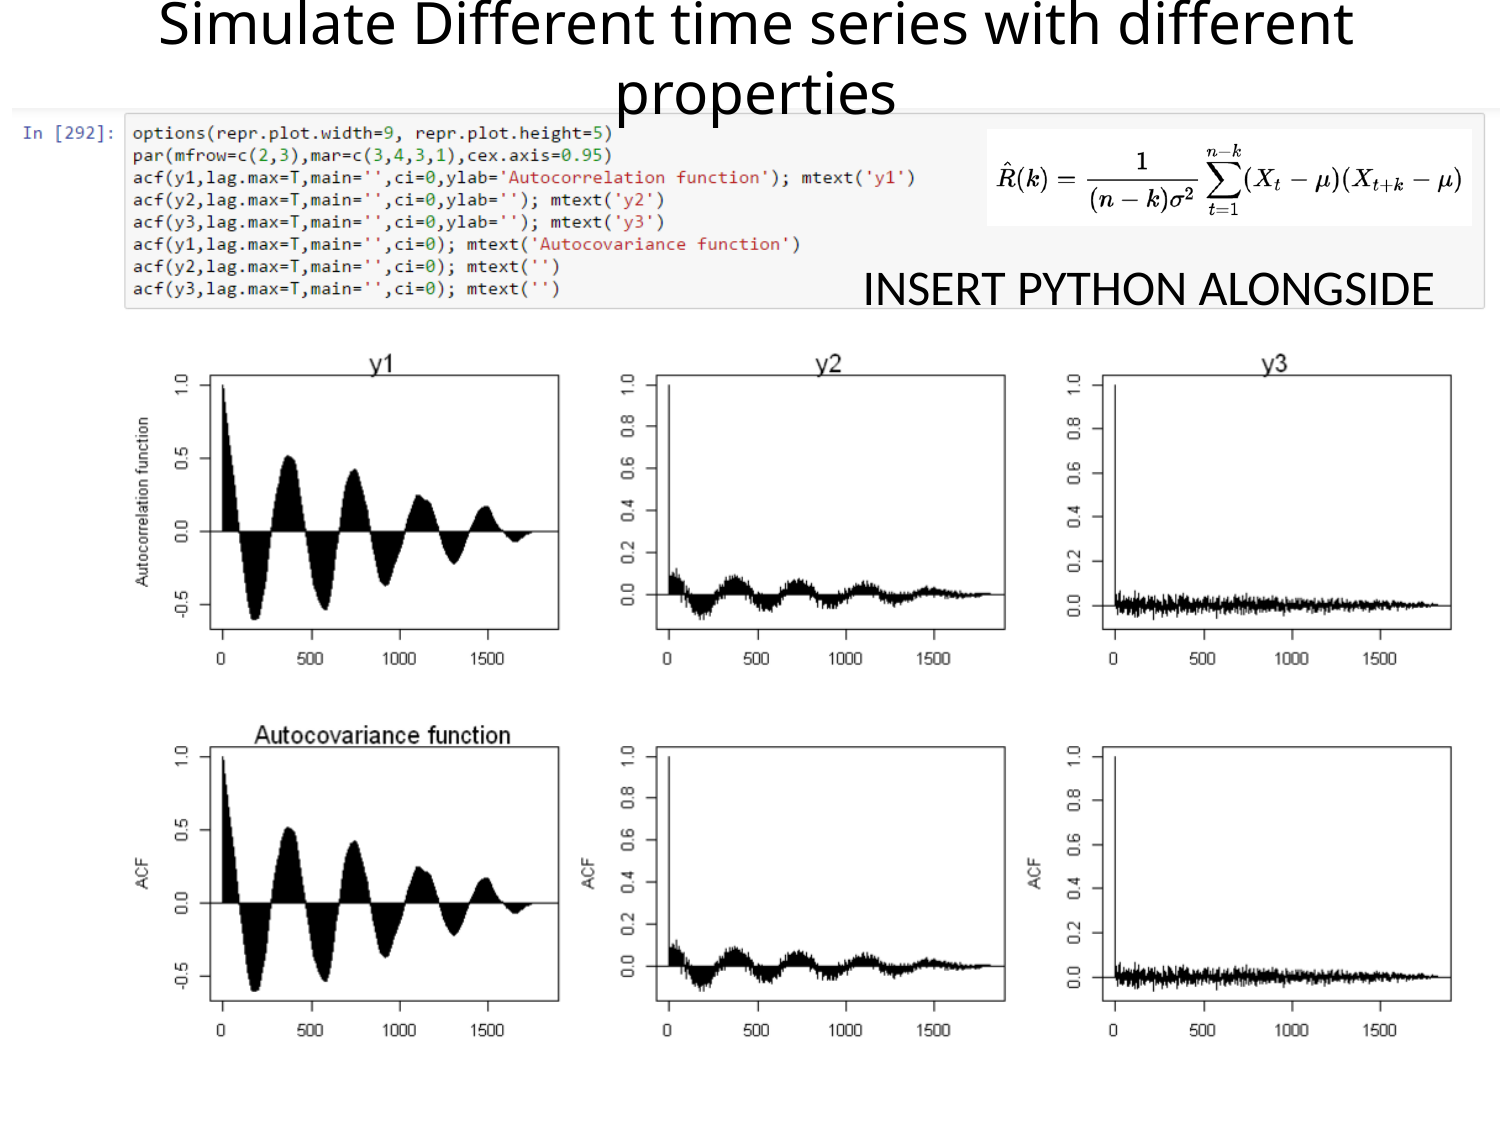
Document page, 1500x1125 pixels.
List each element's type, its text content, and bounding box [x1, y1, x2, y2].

picture [12, 107, 1500, 1051]
title Simulate Different time series with different properties [62, 37, 1450, 75]
